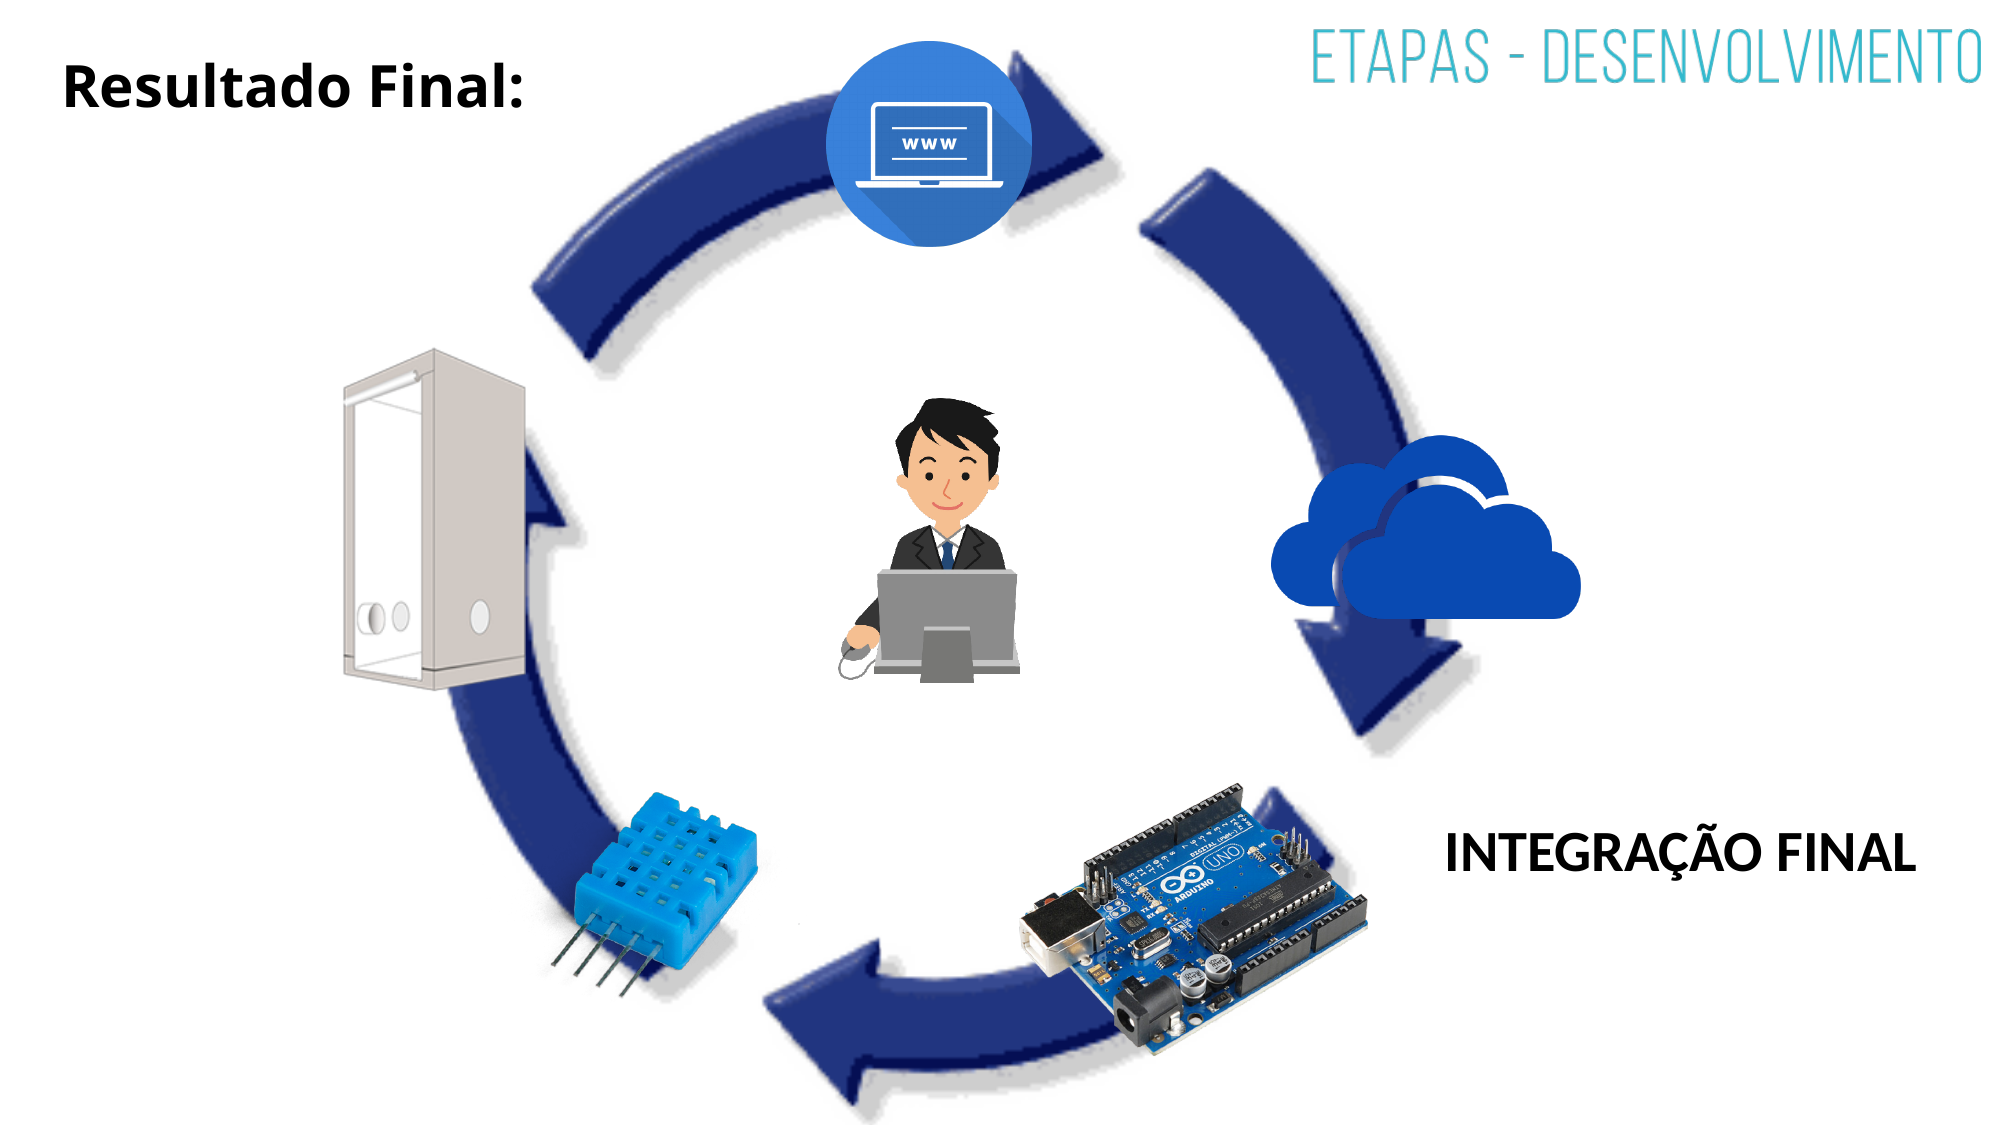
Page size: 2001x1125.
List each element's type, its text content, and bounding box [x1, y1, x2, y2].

text_box INTEGRAÇÃO FINAL [1489, 806, 1933, 891]
text_box Resultado Final: [46, 41, 391, 127]
picture [0, 0, 2001, 1125]
